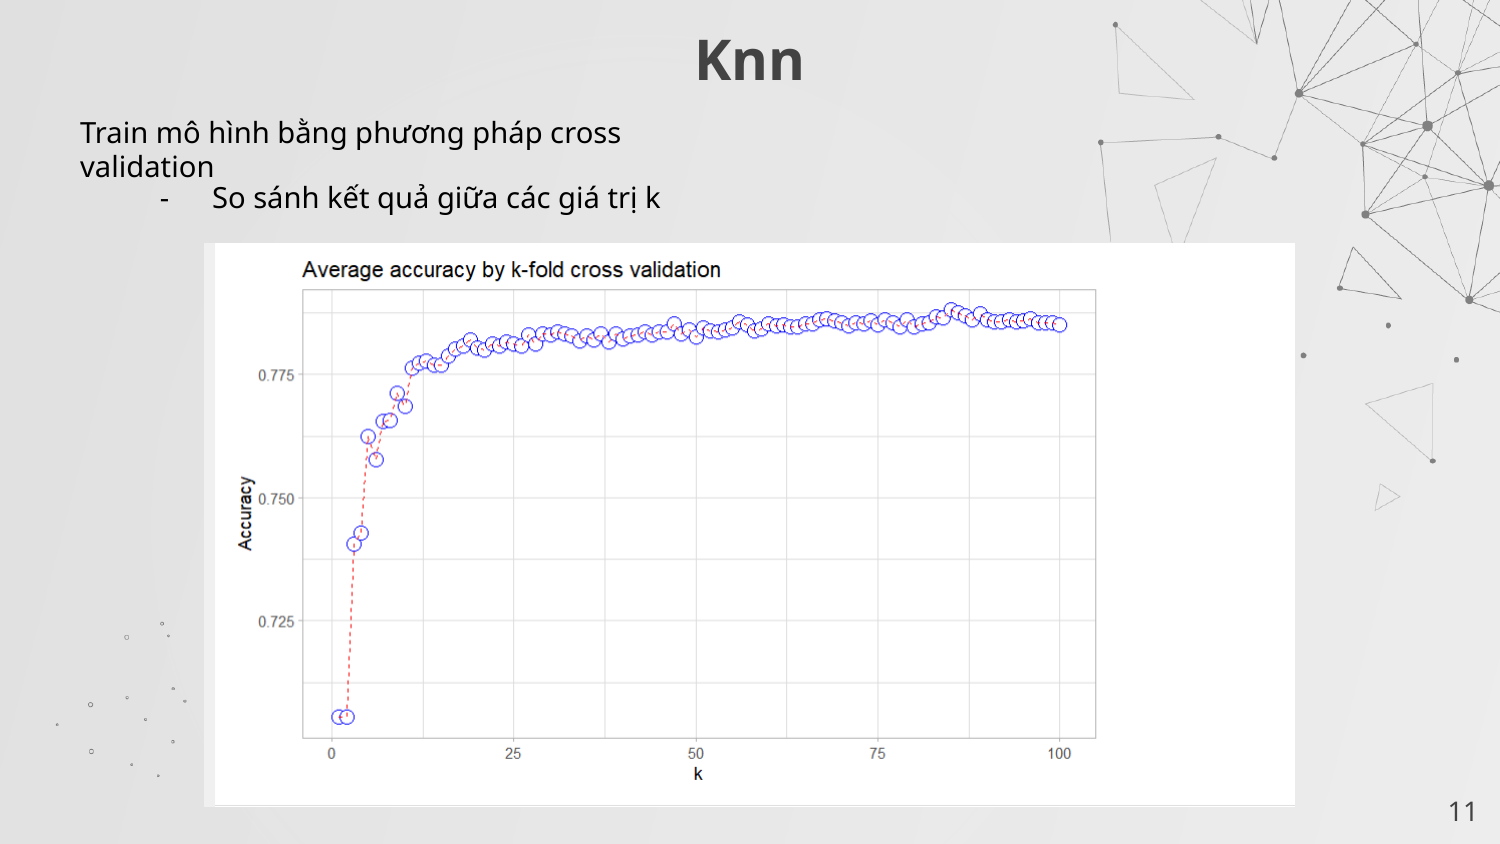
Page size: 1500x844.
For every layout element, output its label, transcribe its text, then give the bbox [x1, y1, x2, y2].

title Knn [322, 9, 1178, 165]
text_box So sánh kết quả giữa các giá trị k [122, 164, 677, 230]
slide_number ‹#› [1403, 779, 1494, 844]
text_box Train mô hình bằng phương pháp cross validation [65, 98, 675, 199]
picture [0, 0, 1500, 844]
